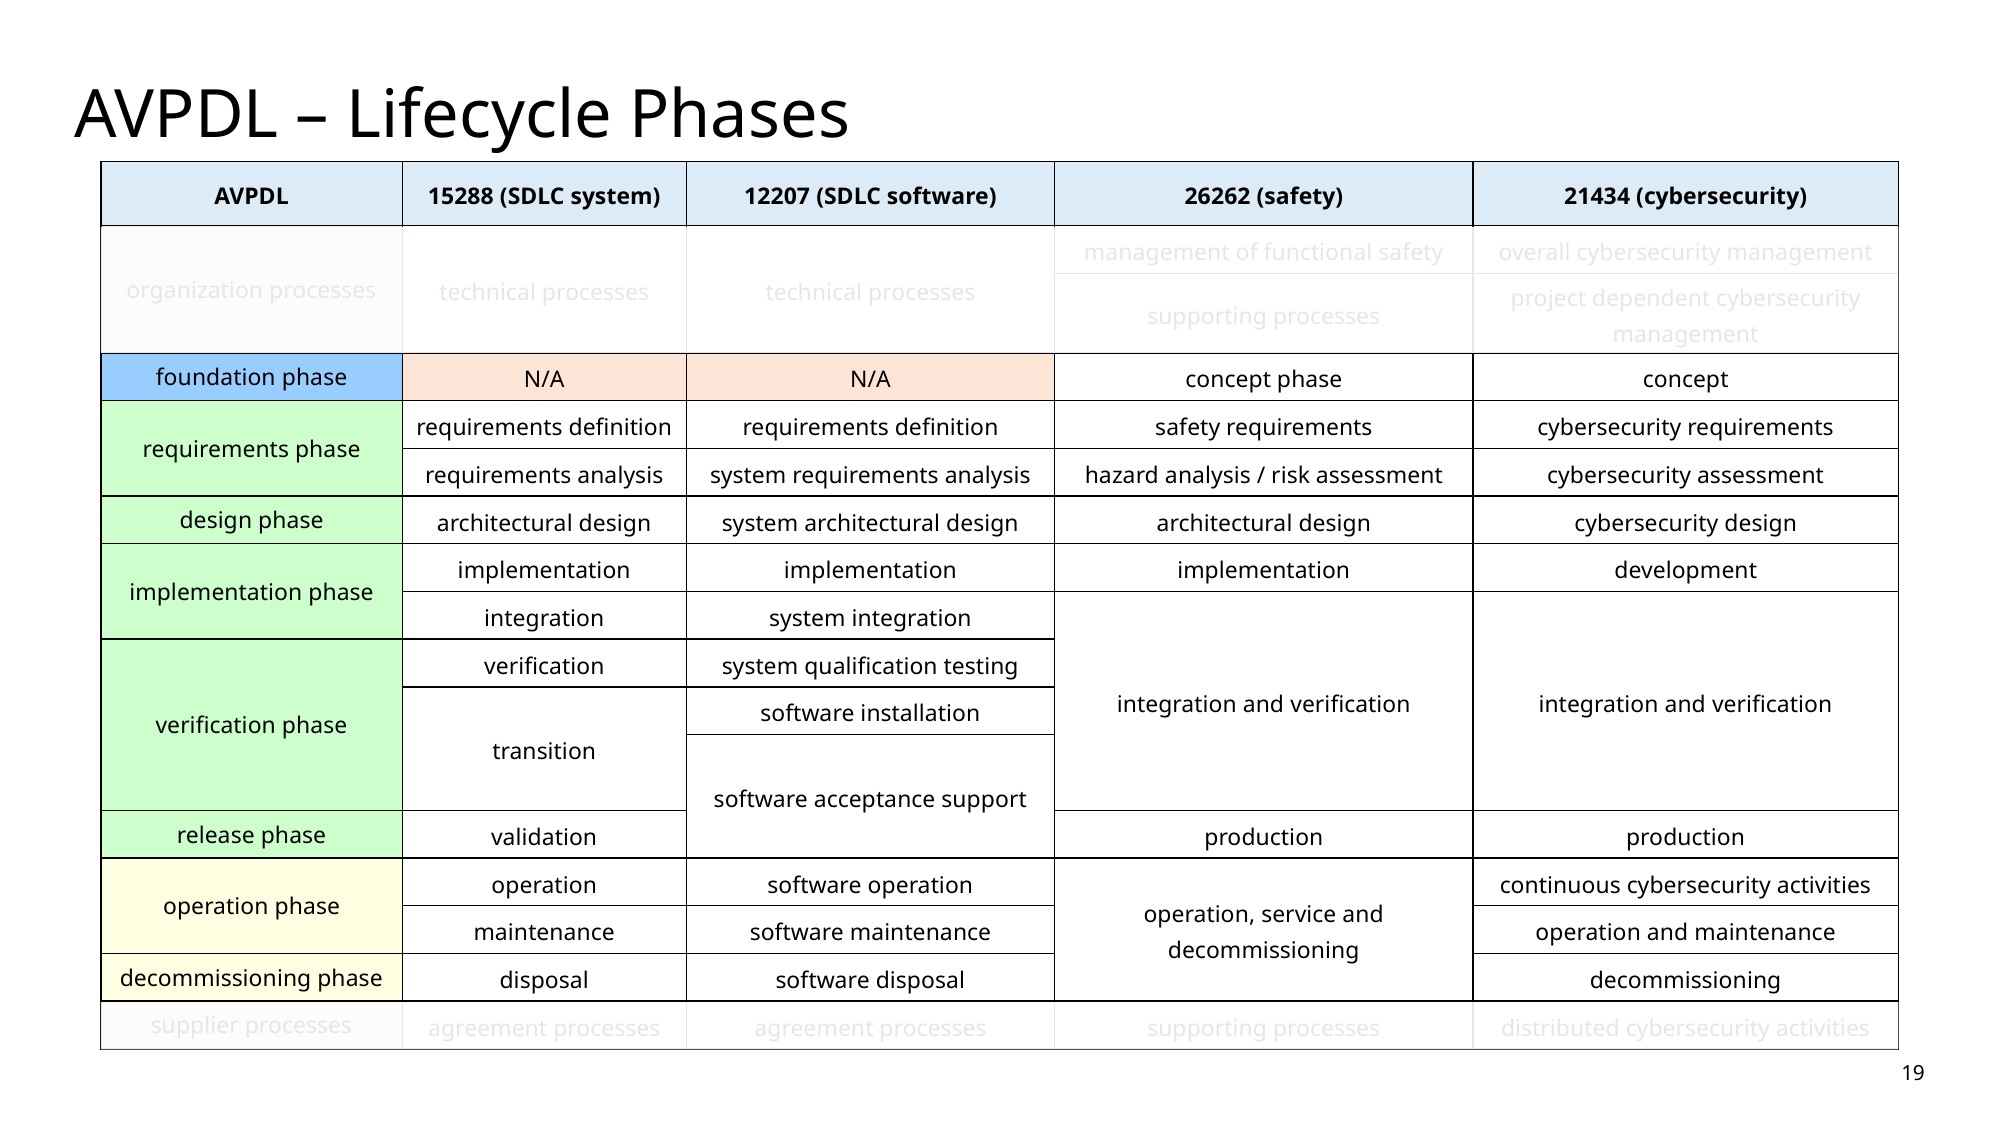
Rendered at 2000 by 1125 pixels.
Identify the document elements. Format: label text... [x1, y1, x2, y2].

table_cell cybersecurity requirements [1474, 401, 1898, 448]
table_cell system requirements analysis [687, 449, 1054, 495]
table_cell implementation [687, 544, 1054, 591]
table_cell integration and verification [1055, 592, 1472, 810]
table_cell N/A [403, 355, 686, 400]
table_cell requirements definition [403, 401, 686, 448]
table_cell concept phase [1055, 355, 1472, 400]
table_cell release phase [102, 811, 402, 857]
table_cell production [1474, 811, 1898, 857]
table_cell concept [1474, 355, 1898, 400]
table_cell continuous cybersecurity activities [1474, 859, 1898, 905]
table_cell hazard analysis / risk assessment [1055, 449, 1472, 495]
table_cell operation phase [102, 859, 402, 953]
table_header 12207 (SDLC software) [687, 162, 1054, 225]
table_cell operation [403, 859, 686, 905]
table_cell requirements phase [102, 401, 402, 495]
table_cell integration [403, 592, 686, 638]
table_cell transition [403, 688, 686, 810]
table_cell N/A [687, 355, 1054, 400]
text_box [99, 225, 1900, 355]
table_cell operation, service and decommissioning [1055, 859, 1472, 1000]
table_cell software acceptance support [687, 735, 1054, 857]
table_cell system integration [687, 592, 1054, 638]
table_cell system qualification testing [687, 640, 1054, 686]
table_cell operation and maintenance [1474, 906, 1898, 953]
table_cell implementation [1055, 544, 1472, 591]
table_cell software operation [687, 859, 1054, 905]
table_cell foundation phase [102, 355, 402, 400]
table_cell safety requirements [1055, 401, 1472, 448]
table_header 26262 (safety) [1055, 162, 1472, 225]
table_cell software installation [687, 688, 1054, 734]
title AVPDL – Lifecycle Phases [74, 75, 1538, 162]
table_cell decommissioning [1474, 954, 1898, 1000]
table_cell development [1474, 544, 1898, 591]
table_cell software maintenance [687, 906, 1054, 953]
table_cell architectural design [403, 497, 686, 543]
table_cell verification [403, 640, 686, 686]
table_cell software disposal [687, 954, 1054, 1000]
table_cell disposal [403, 954, 686, 1000]
table_cell maintenance [403, 906, 686, 953]
table_cell integration and verification [1474, 592, 1898, 810]
table_cell architectural design [1055, 497, 1472, 543]
table_header AVPDL [102, 162, 402, 225]
table_cell design phase [102, 497, 402, 543]
table_cell decommissioning phase [102, 954, 402, 1000]
table_cell requirements definition [687, 401, 1054, 448]
table_header 21434 (cybersecurity) [1474, 162, 1898, 225]
table_cell requirements analysis [403, 449, 686, 495]
text_box [99, 1000, 1900, 1051]
slide_number 19 [1876, 1050, 1925, 1088]
table_cell verification phase [102, 640, 402, 810]
table_cell production [1055, 811, 1472, 857]
table_header 15288 (SDLC system) [403, 162, 686, 225]
table_cell implementation phase [102, 544, 402, 638]
table_cell implementation [403, 544, 686, 591]
table_cell cybersecurity design [1474, 497, 1898, 543]
table_cell validation [403, 811, 686, 857]
table_cell cybersecurity assessment [1474, 449, 1898, 495]
table_cell system architectural design [687, 497, 1054, 543]
